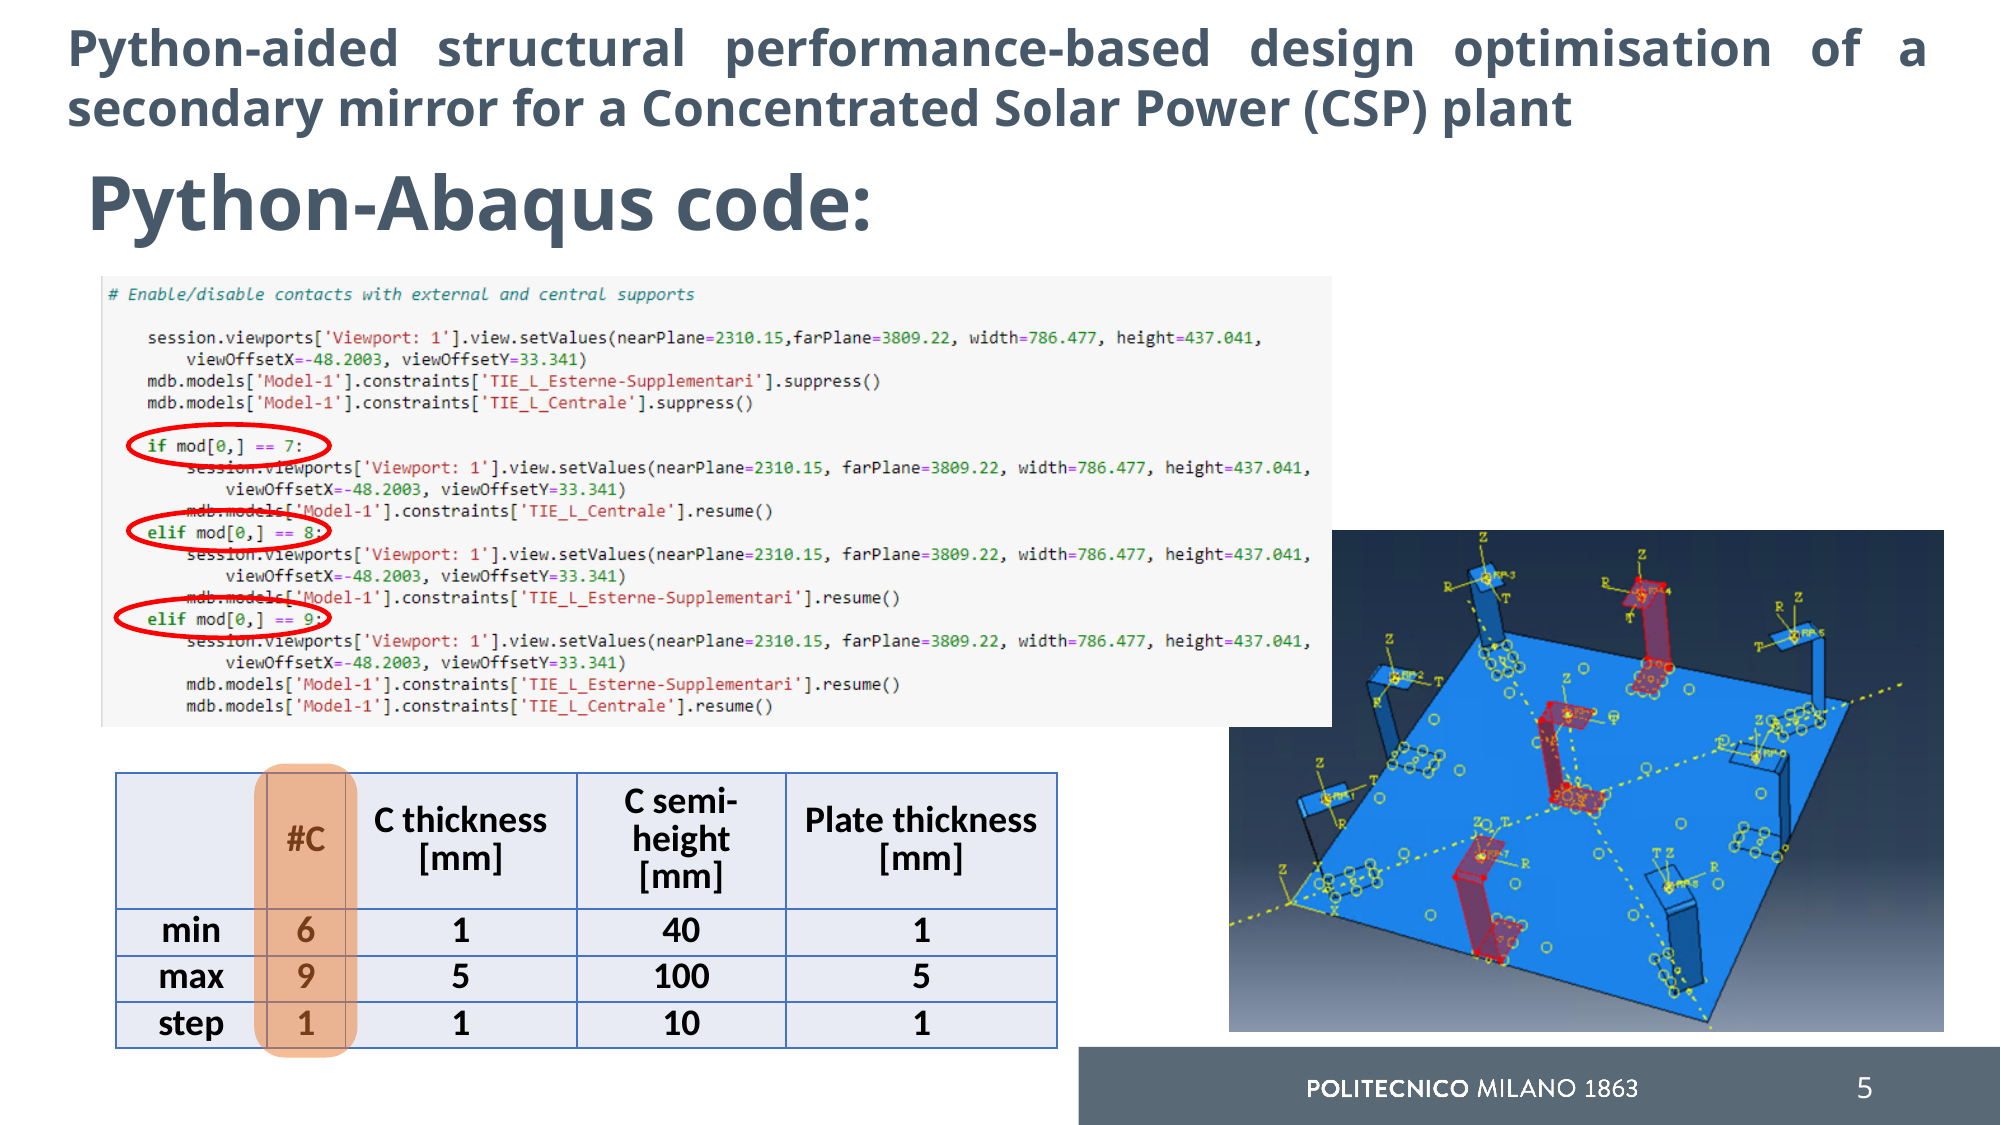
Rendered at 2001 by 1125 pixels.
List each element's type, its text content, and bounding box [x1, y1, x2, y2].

table_cell 5 [787, 957, 1056, 1001]
table_cell 1 [358, 910, 576, 955]
table_cell max [117, 957, 254, 1001]
table_header [117, 774, 260, 908]
text_box Python-Abaqus code: [71, 147, 1900, 490]
table_cell 5 [358, 957, 576, 1001]
text_box Python-aided structural performance-based design optimisation of a secondary mirror for a Concentrated Solar Power (CSP) plant [52, 9, 1944, 144]
picture [1298, 1075, 1644, 1102]
picture [100, 276, 1944, 1032]
table_cell step [117, 1003, 260, 1047]
table_cell 1 [787, 910, 1056, 955]
table_header C thickness [mm] [351, 774, 576, 908]
table_header Plate thickness [mm] [787, 774, 1056, 908]
table_cell 100 [578, 957, 785, 1001]
table_header C semi-height [mm] [578, 774, 785, 908]
table_cell 1 [351, 1003, 576, 1047]
table_cell 10 [578, 1003, 785, 1047]
text_box [254, 763, 358, 1058]
table_cell 1 [787, 1003, 1056, 1047]
table_cell 40 [578, 910, 785, 955]
table_cell min [117, 910, 254, 955]
